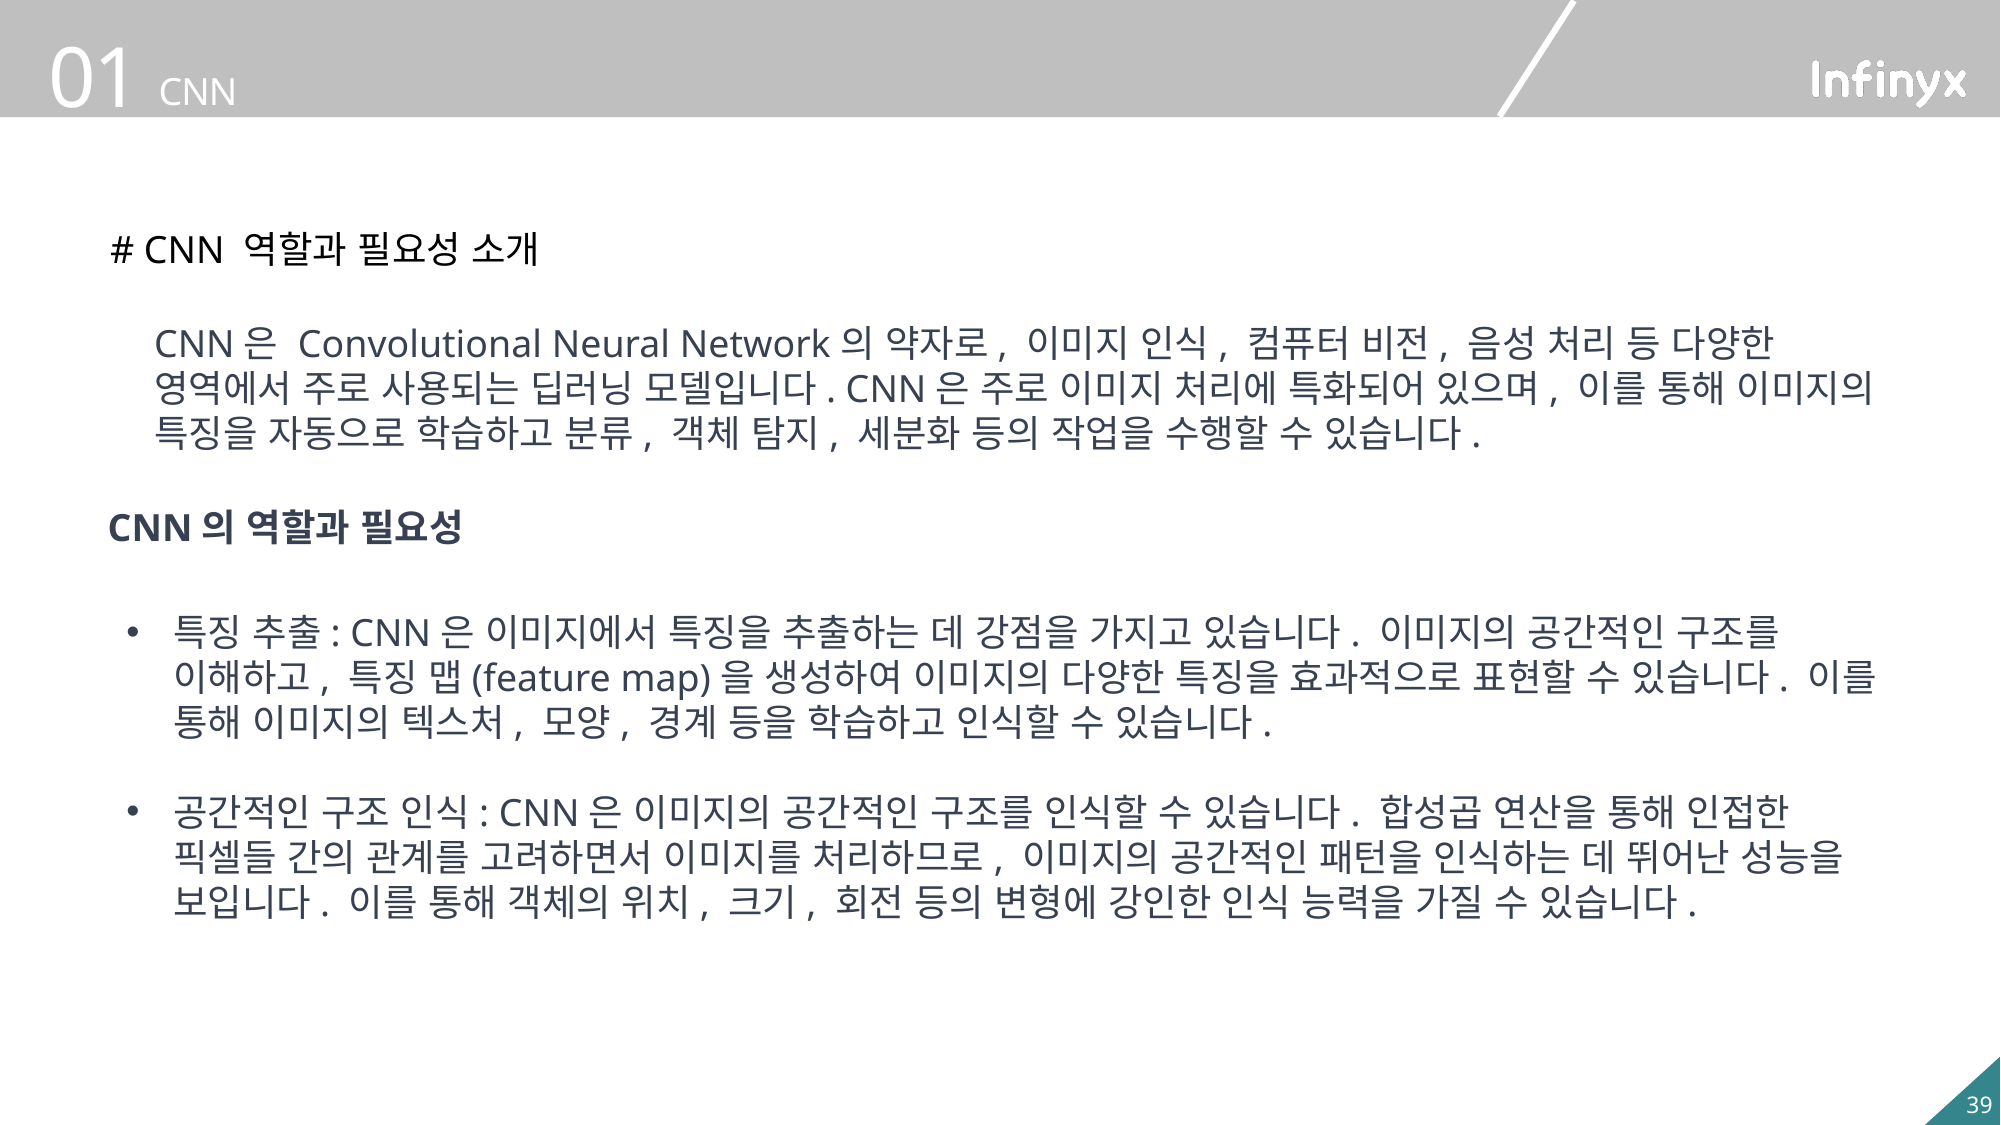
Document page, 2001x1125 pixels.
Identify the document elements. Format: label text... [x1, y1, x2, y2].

text_box 특징 추출: CNN은 이미지에서 특징을 추출하는 데 강점을 가지고 있습니다. 이미지의 공간적인 구조를 이해하고, 특징 맵(feature map)을 생성하여 이미지의 다양한 특징을 효과적으로 표현할 수 있습니다. 이를 통해 이미지의 텍스처, 모양, 경계 등을 학습하고 인식할 수 있습니다. [111, 601, 1902, 752]
text_box # CNN 역할과 필요성 소개 [95, 218, 556, 279]
text_box 공간적인 구조 인식: CNN은 이미지의 공간적인 구조를 인식할 수 있습니다. 합성곱 연산을 통해 인접한 픽셀들 간의 관계를 고려하면서 이미지를 처리하므로, 이미지의 공간적인 패턴을 인식하는 데 뛰어난 성능을 보입니다. 이를 통해 객체의 위치, 크기, 회전 등의 변형에 강인한 인식 능력을 가질 수 있습니다. [111, 781, 1902, 931]
picture [1812, 60, 1966, 108]
text_box CNN은 Convolutional Neural Network의 약자로, 이미지 인식, 컴퓨터 비전, 음성 처리 등 다양한 영역에서 주로 사용되는 딥러닝 모델입니다. CNN은 주로 이미지 처리에 특화되어 있으며, 이를 통해 이미지의 특징을 자동으로 학습하고 분류, 객체 탐지, 세분화 등의 작업을 수행할 수 있습니다. [139, 312, 1902, 462]
text_box CNN의 역할과 필요성 [93, 496, 1098, 557]
